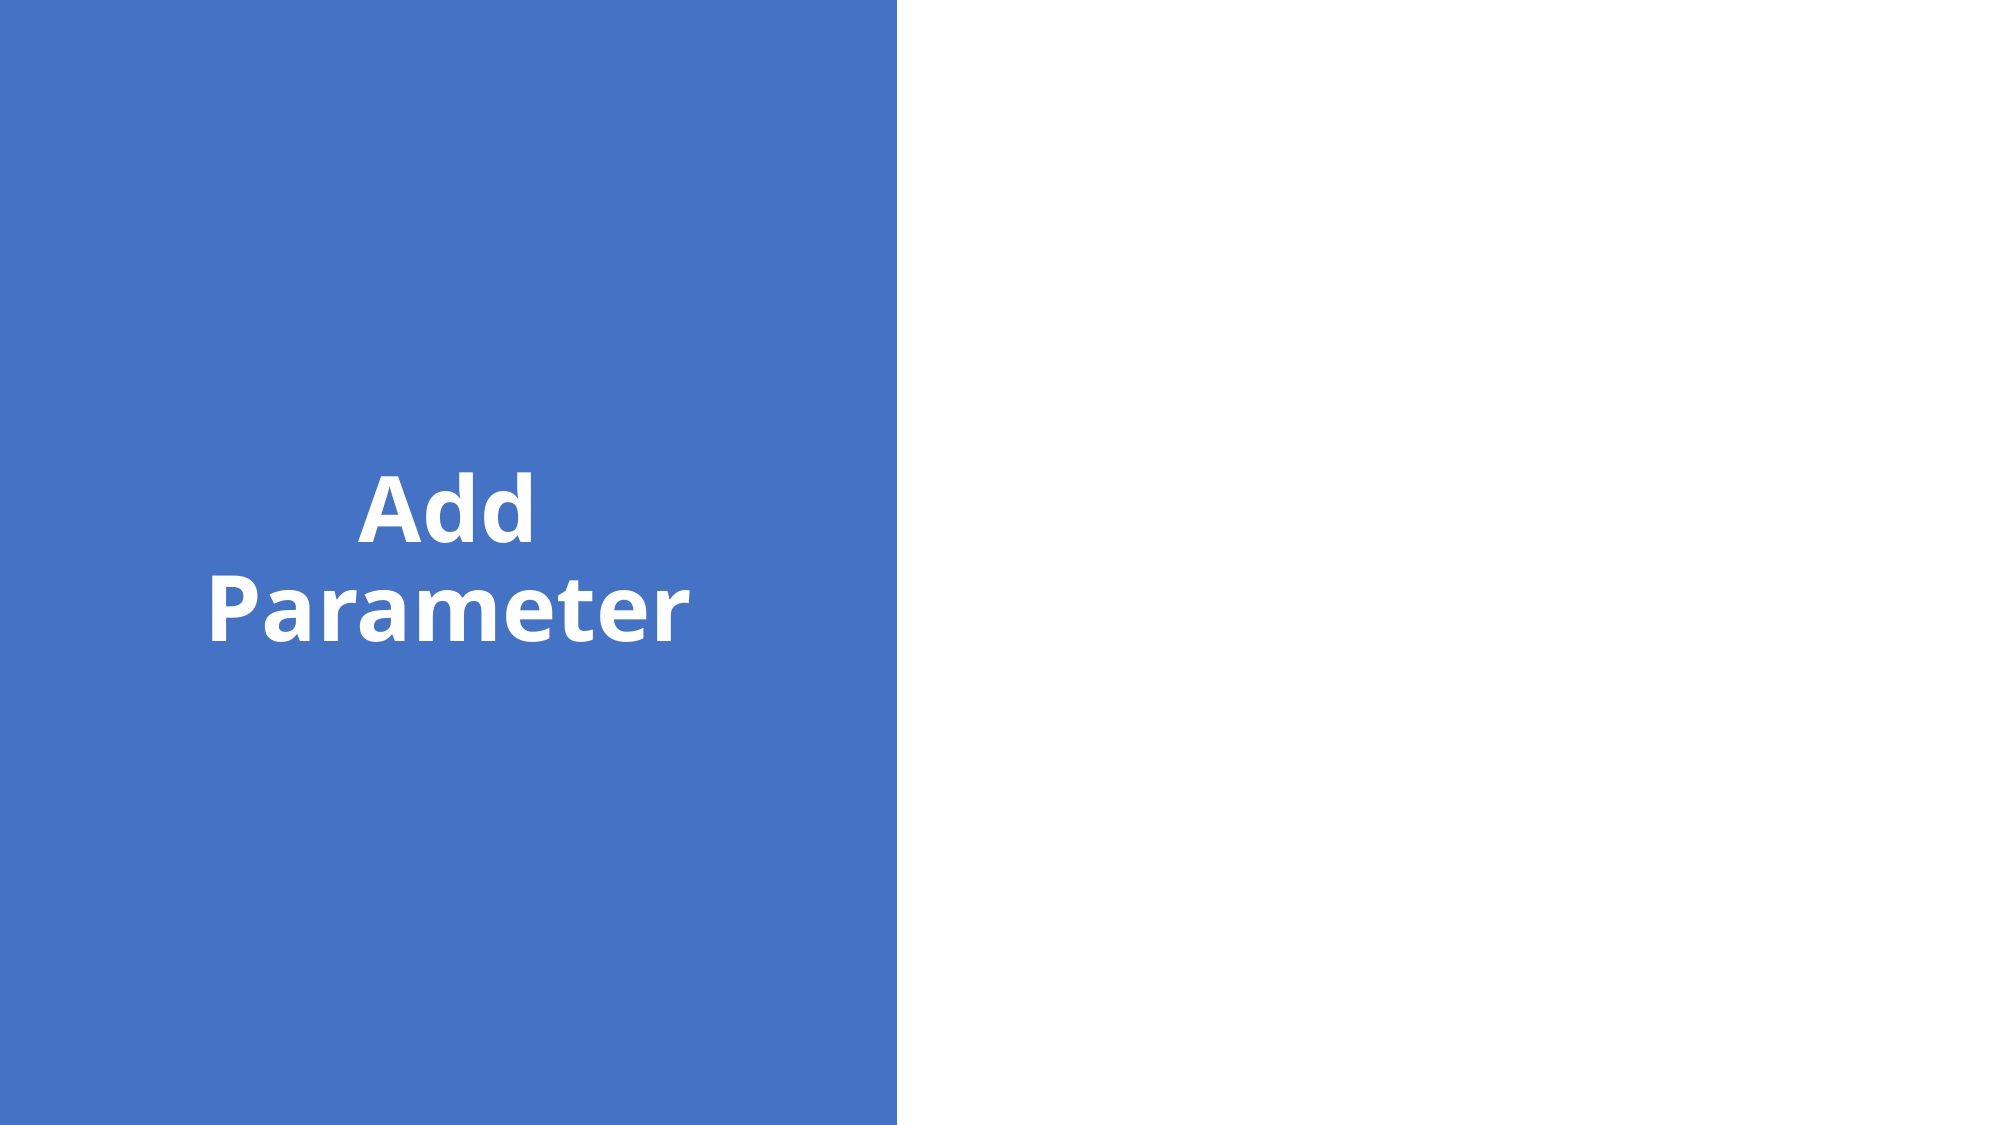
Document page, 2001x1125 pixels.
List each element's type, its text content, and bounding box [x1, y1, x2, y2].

text_box [0, 0, 898, 1125]
title Add Parameter [101, 104, 796, 1021]
